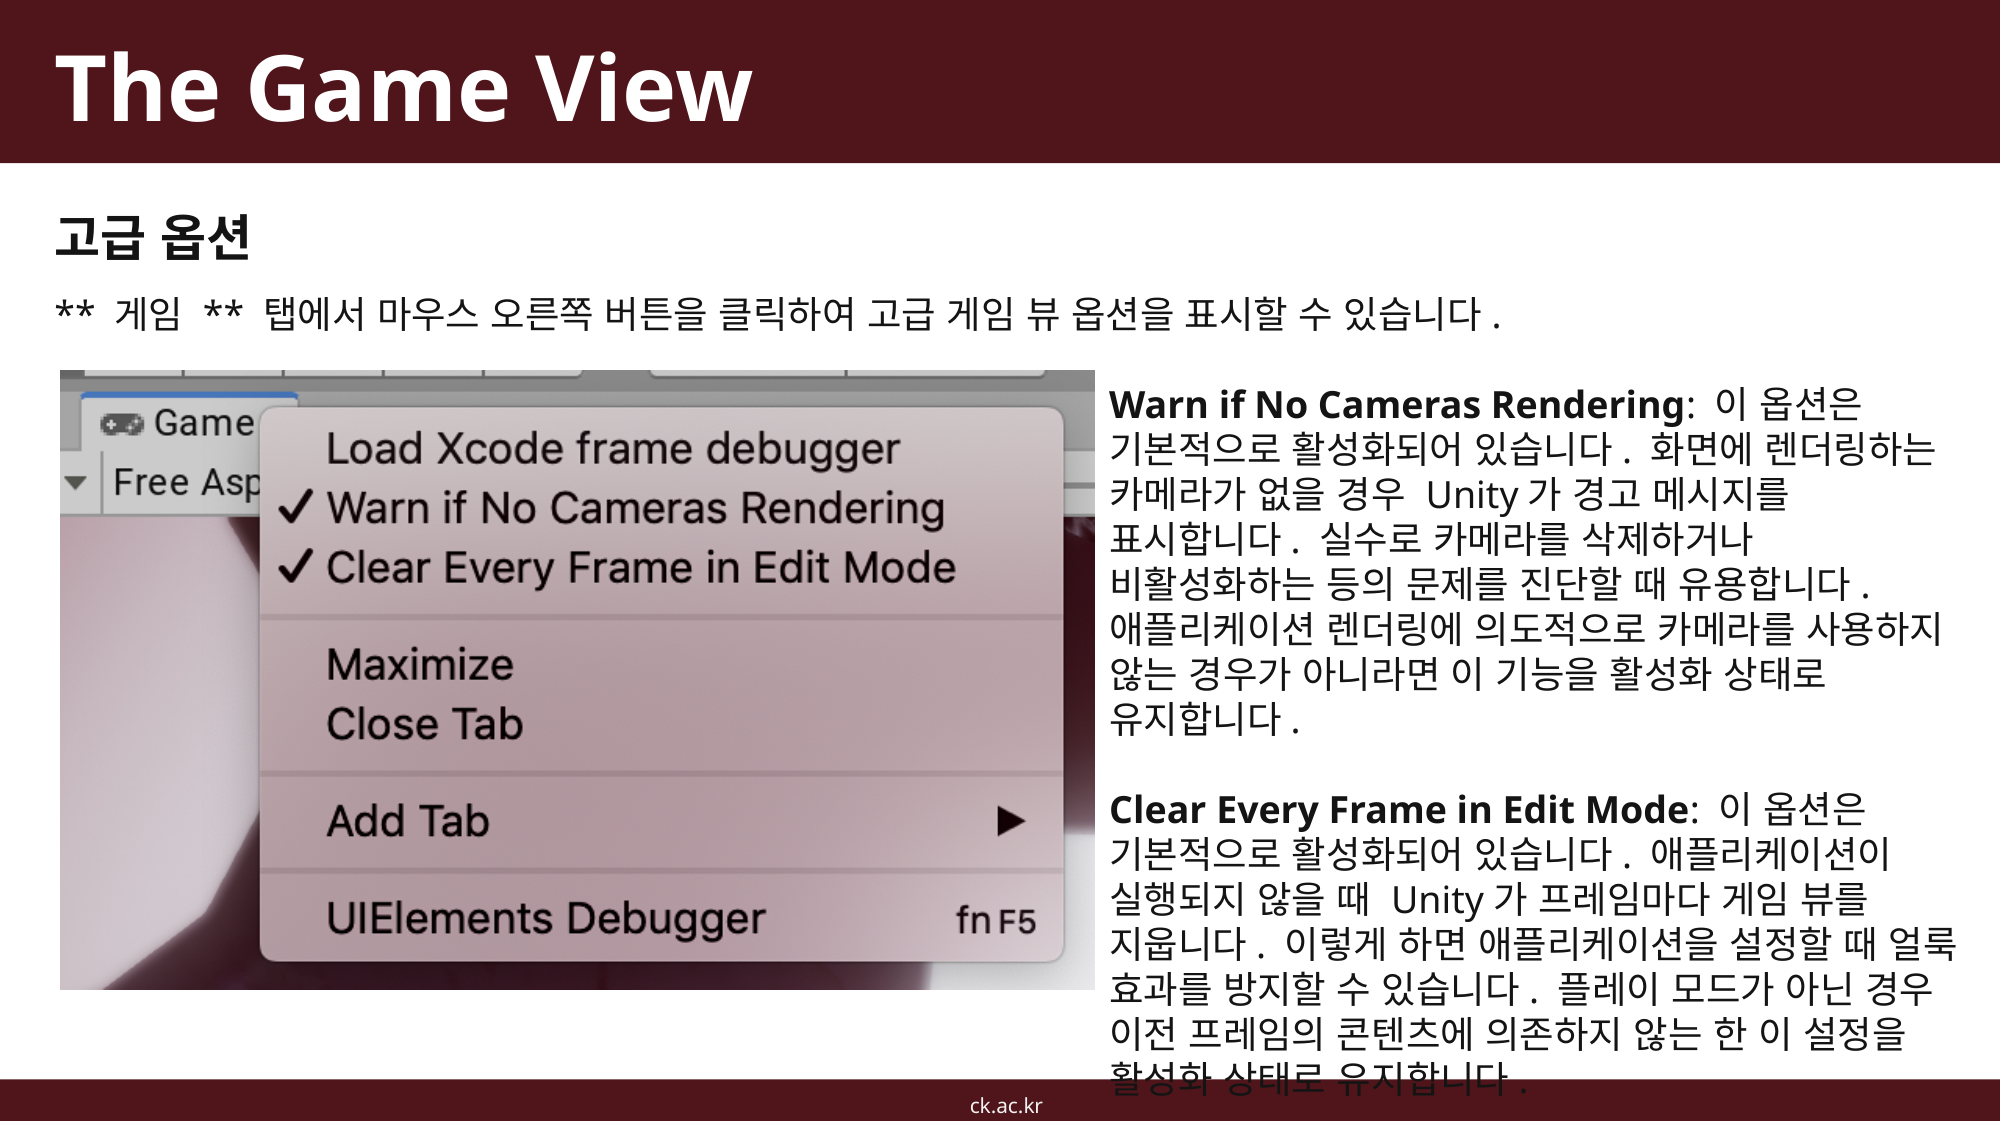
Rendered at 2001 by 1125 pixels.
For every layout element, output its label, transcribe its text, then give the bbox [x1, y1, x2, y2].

text_box Warn if No Cameras Rendering: 이 옵션은 기본적으로 활성화되어 있습니다. 화면에 렌더링하는 카메라가 없을 경우 Unity가 경고 메시지를 표시합니다. 실수로 카메라를 삭제하거나 비활성화하는 등의 문제를 진단할 때 유용합니다. 애플리케이션 렌더링에 의도적으로 카메라를 사용하지 않는 경우가 아니라면 이 기능을 활성화 상태로 유지합니다. Clear Every Frame in Edit Mode: 이 옵션은 기본적으로 활성화되어 있습니다. 애플리케이션이 실행되지 않을 때 Unity가 프레임마다 게임 뷰를 지웁니다. 이렇게 하면 애플리케이션을 설정할 때 얼룩 효과를 방지할 수 있습니다. 플레이 모드가 아닌 경우 이전 프레임의 콘텐츠에 의존하지 않는 한 이 설정을 활성화 상태로 유지합니다. [1094, 373, 1978, 1108]
title The Game View [39, 34, 1978, 149]
footer ck.ac.kr [949, 1084, 1064, 1125]
picture [59, 370, 1095, 990]
text_box 고급 옵션 ** 게임 ** 탭에서 마우스 오른쪽 버튼을 클릭하여 고급 게임 뷰 옵션을 표시할 수 있습니다. [39, 198, 1978, 344]
